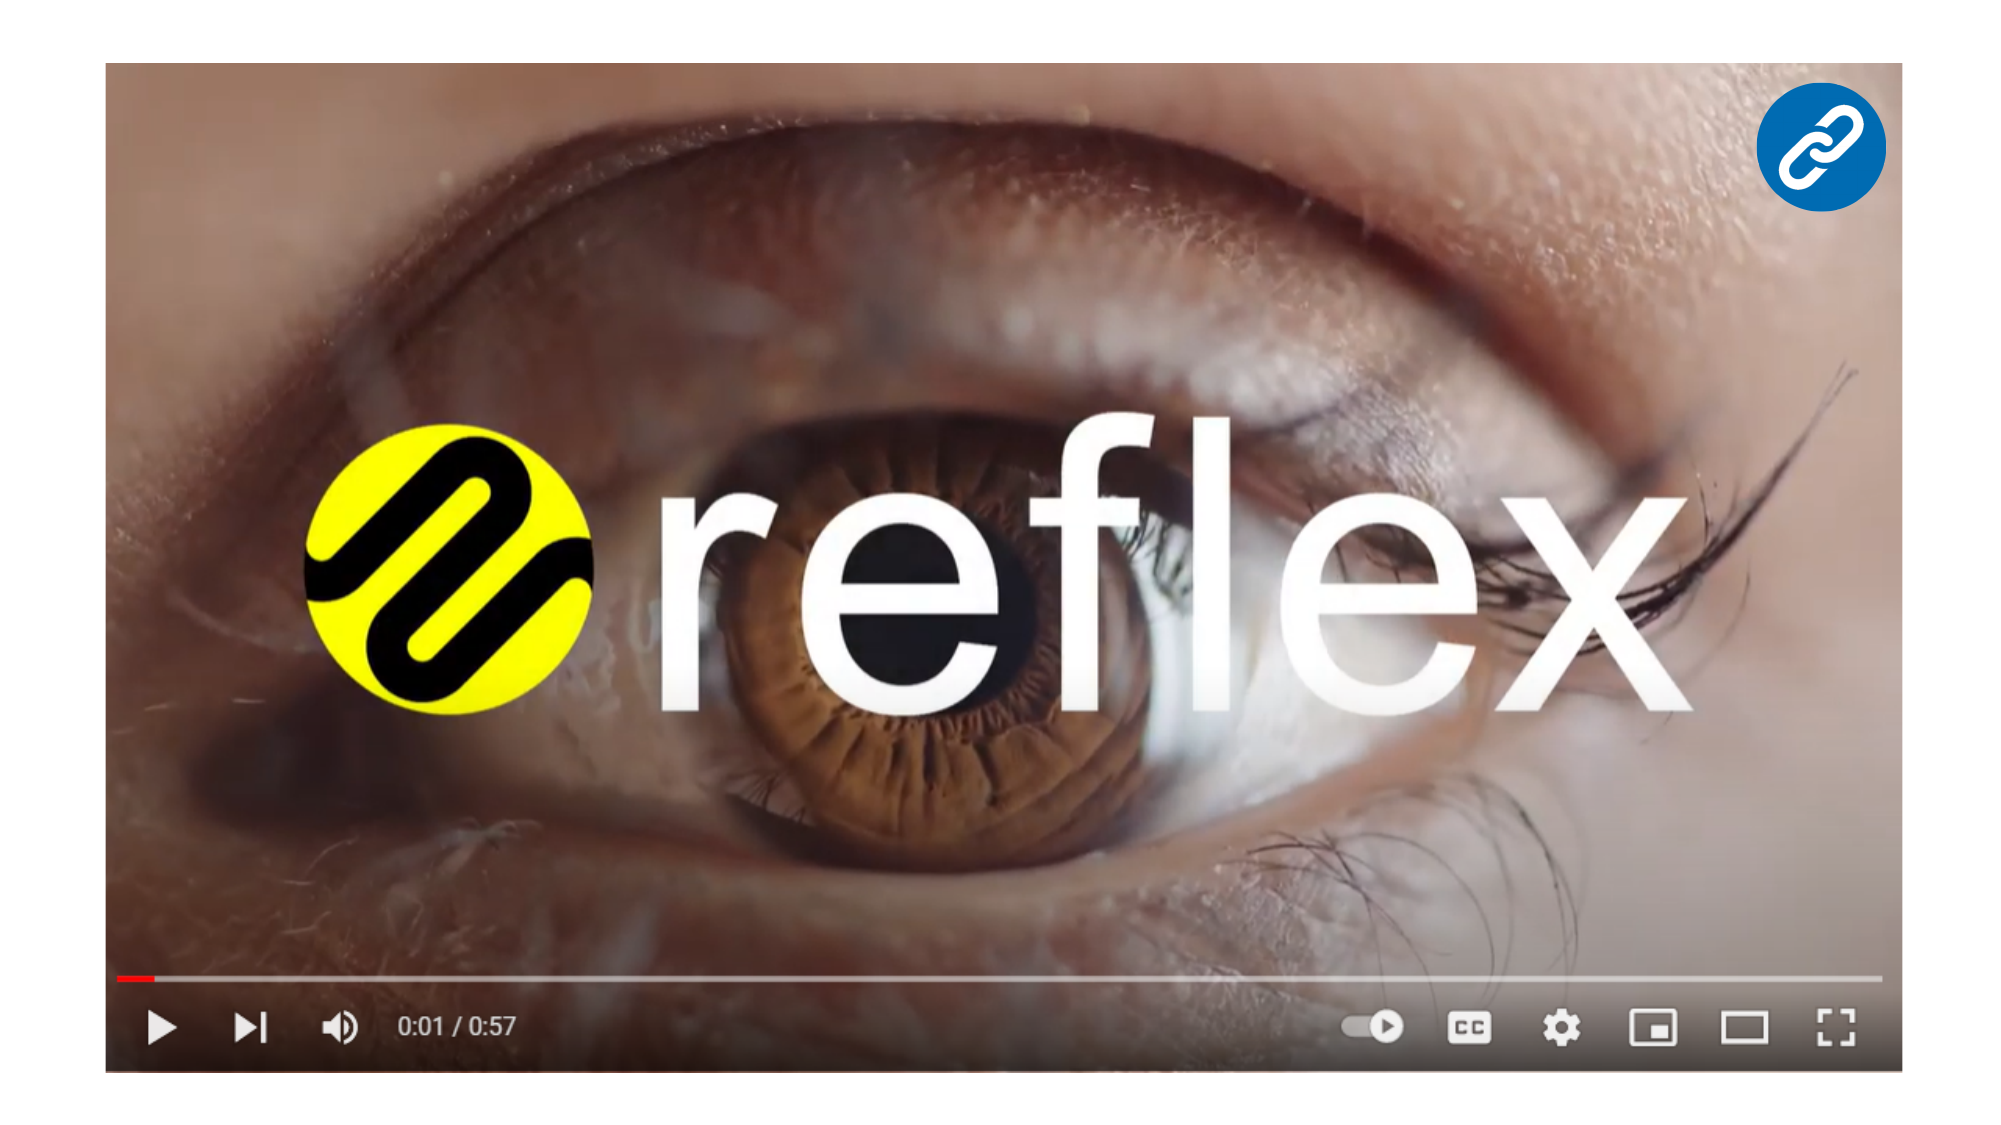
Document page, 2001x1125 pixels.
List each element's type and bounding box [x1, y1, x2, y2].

picture [105, 63, 1903, 1073]
